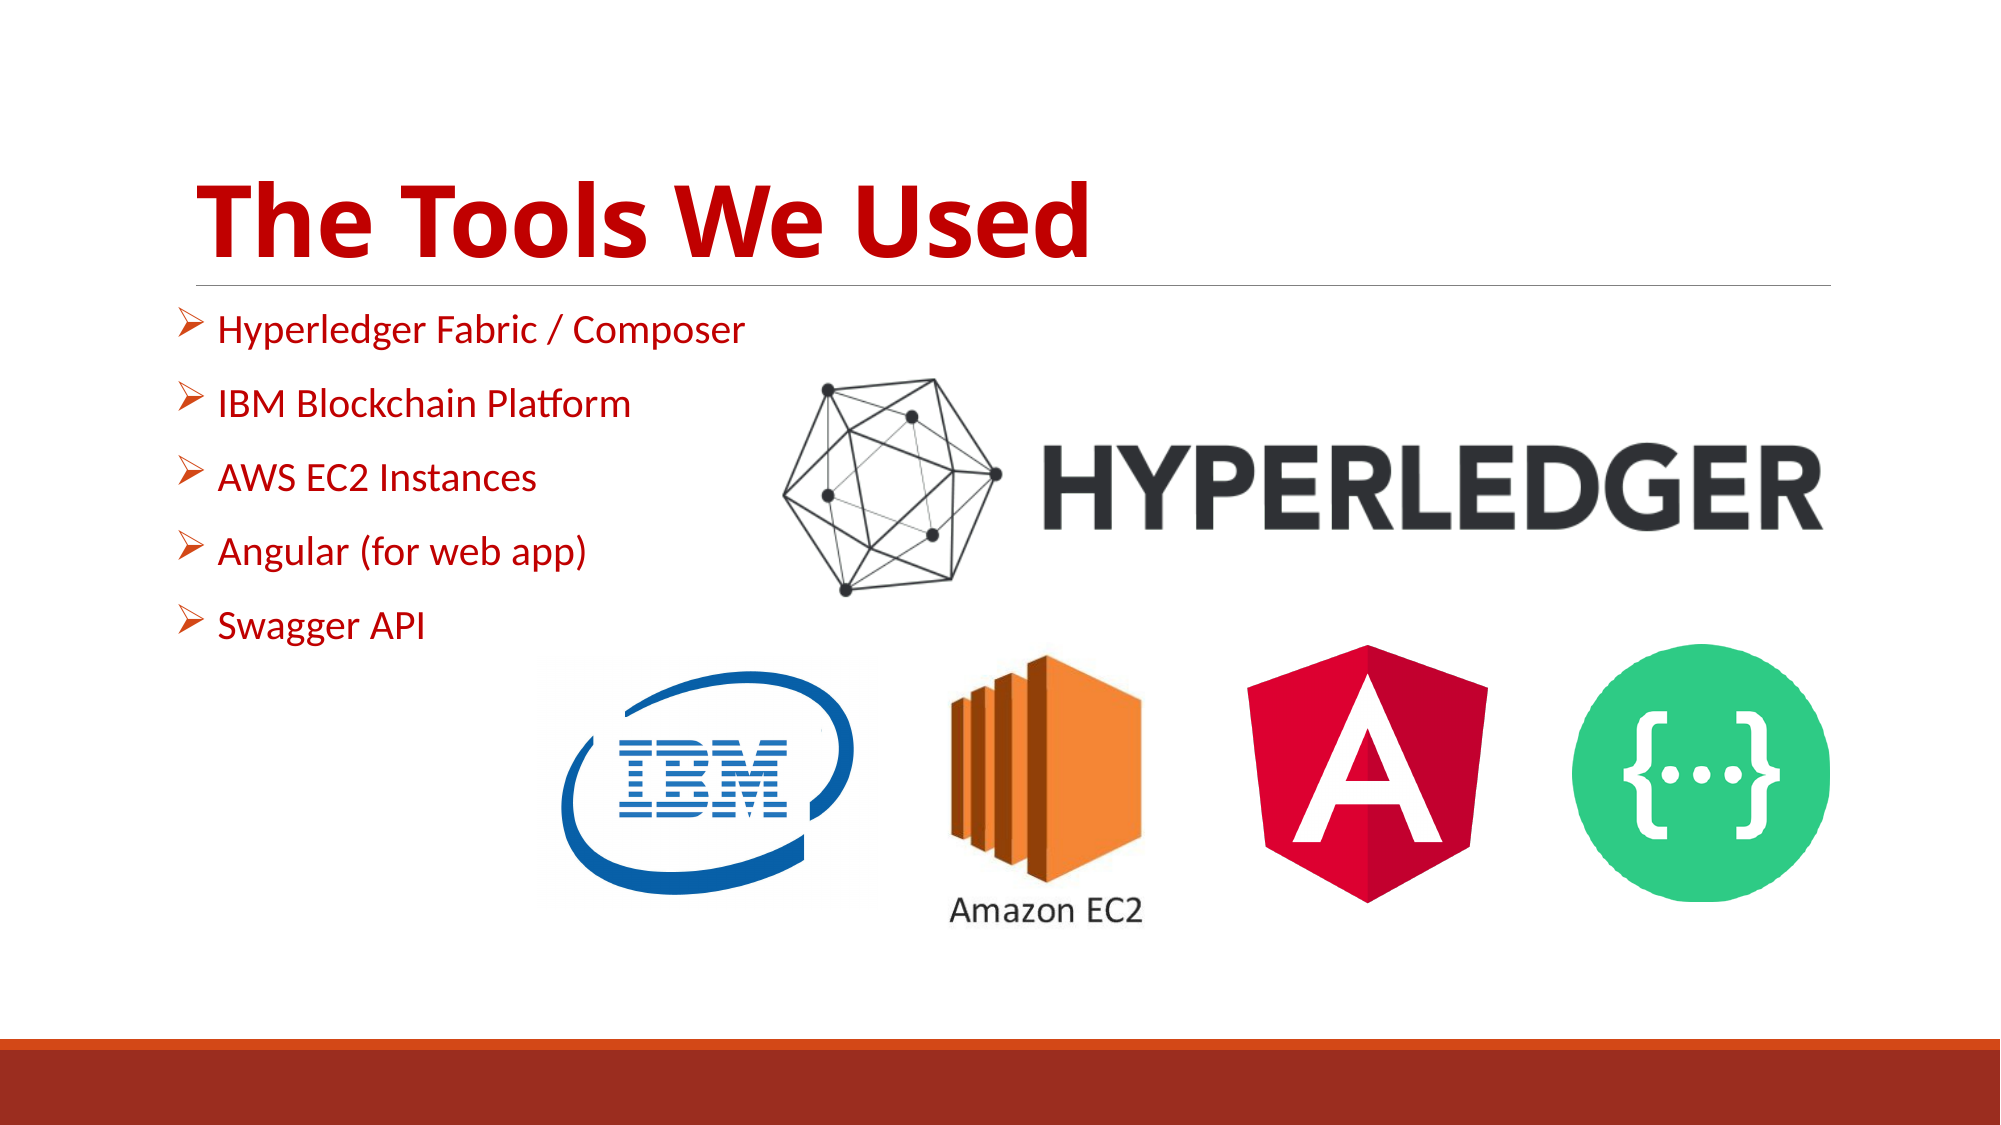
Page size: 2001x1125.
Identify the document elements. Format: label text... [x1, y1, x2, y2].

picture [1572, 644, 1831, 903]
title The Tools We Used [180, 47, 1830, 285]
list Hyperledger Fabric / Composer IBM Blockchain Platform AWS EC2 Instances Angular (for web app) Swagger API [174, 299, 1825, 960]
picture [537, 366, 1831, 954]
